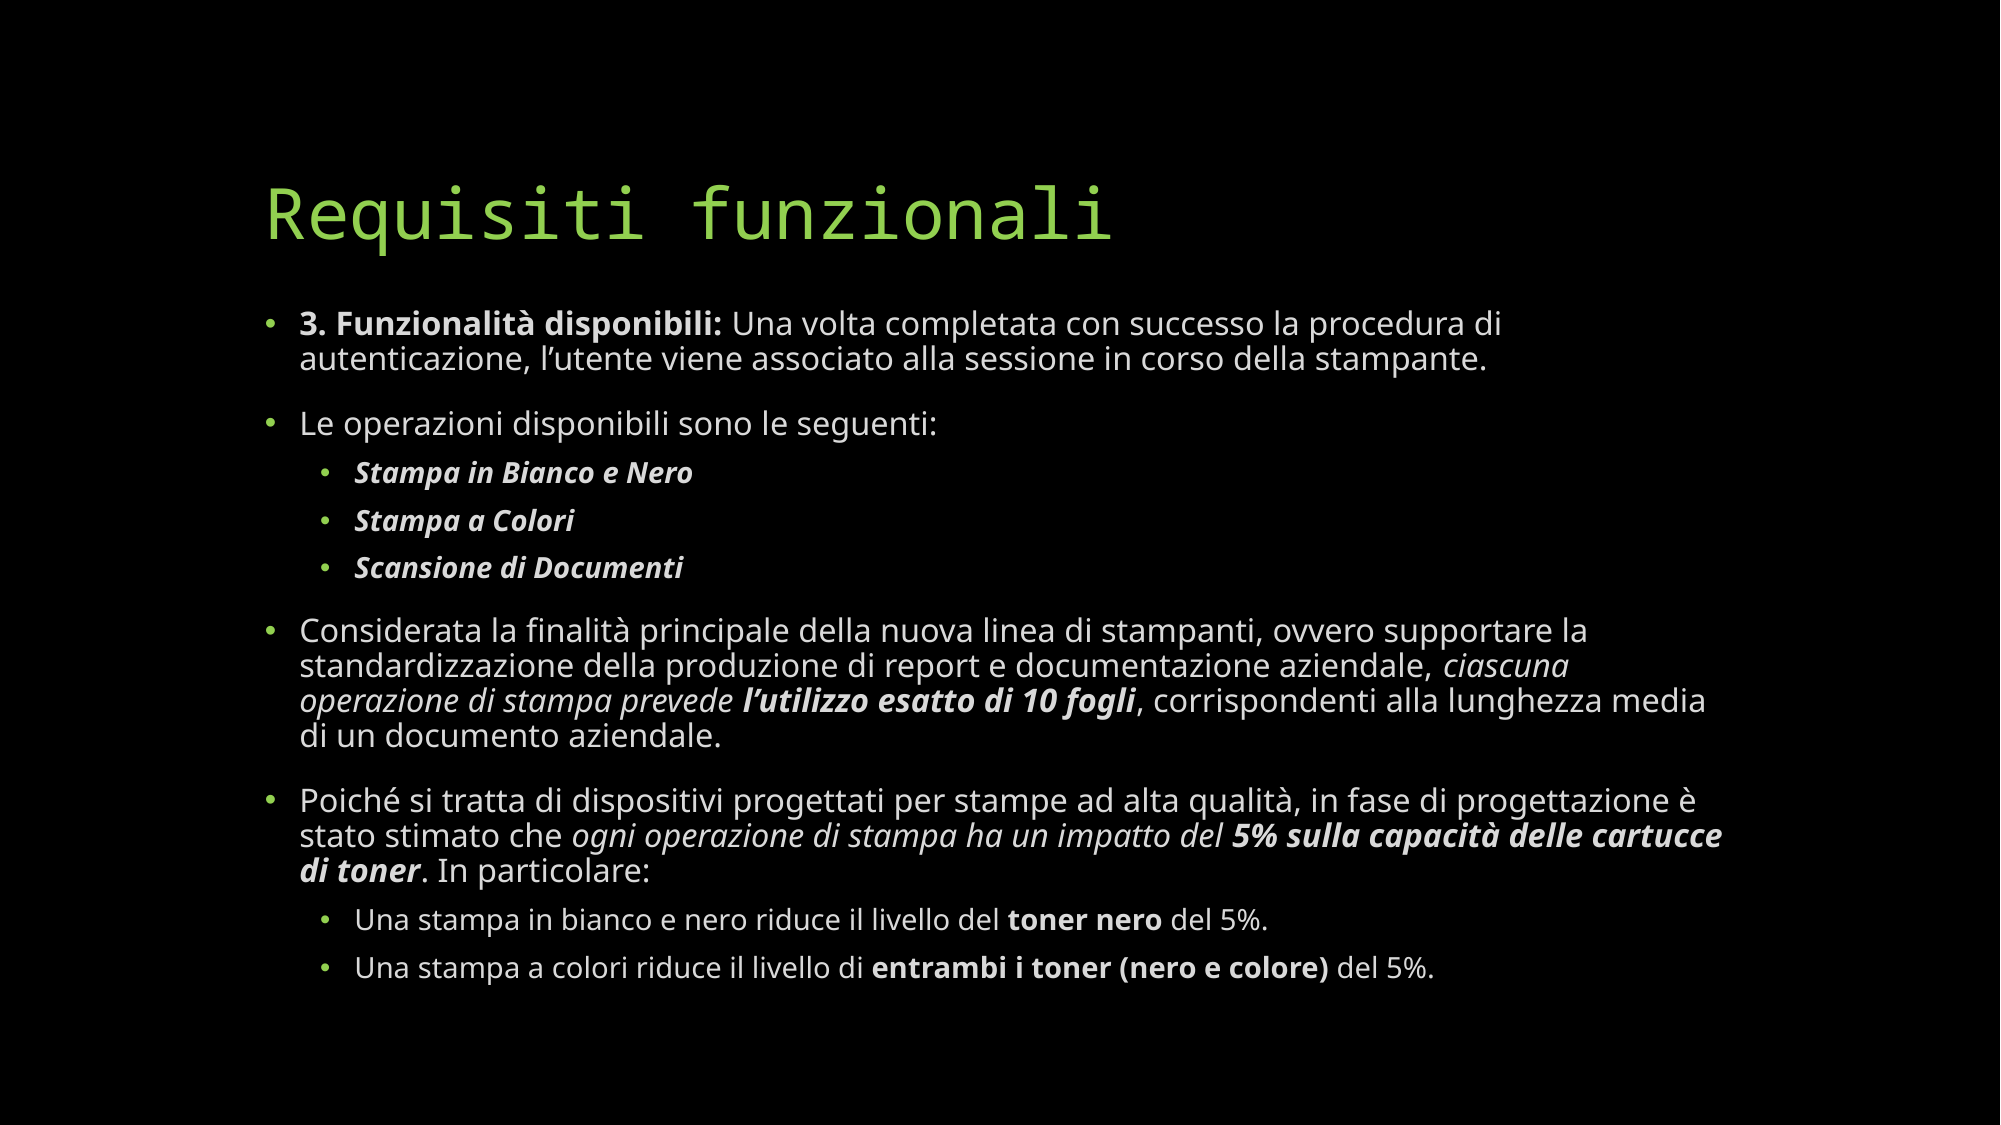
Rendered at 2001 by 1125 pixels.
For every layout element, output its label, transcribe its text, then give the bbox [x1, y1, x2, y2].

list 3. Funzionalità disponibili: Una volta completata con successo la procedura di autenticazione, l’utente viene associato alla sessione in corso della stampante. Le operazioni disponibili sono le seguenti: Stampa in Bianco e Nero Stampa a Colori Scansione di Documenti Considerata la finalità principale della nuova linea di stampanti, ovvero supportare la standardizzazione della produzione di report e documentazione aziendale, ciascuna operazione di stampa prevede l’utilizzo esatto di 10 fogli, corrispondenti alla lunghezza media di un documento aziendale. Poiché si tratta di dispositivi progettati per stampe ad alta qualità, in fase di progettazione è stato stimato che ogni operazione di stampa ha un impatto del 5% sulla capacità delle cartucce di toner. In particolare: Una stampa in bianco e nero riduce il livello del toner nero del 5%. Una stampa a colori riduce il livello di entrambi i toner (nero e colore) del 5%. [249, 299, 1750, 1000]
title Requisiti funzionali [249, 75, 1750, 263]
